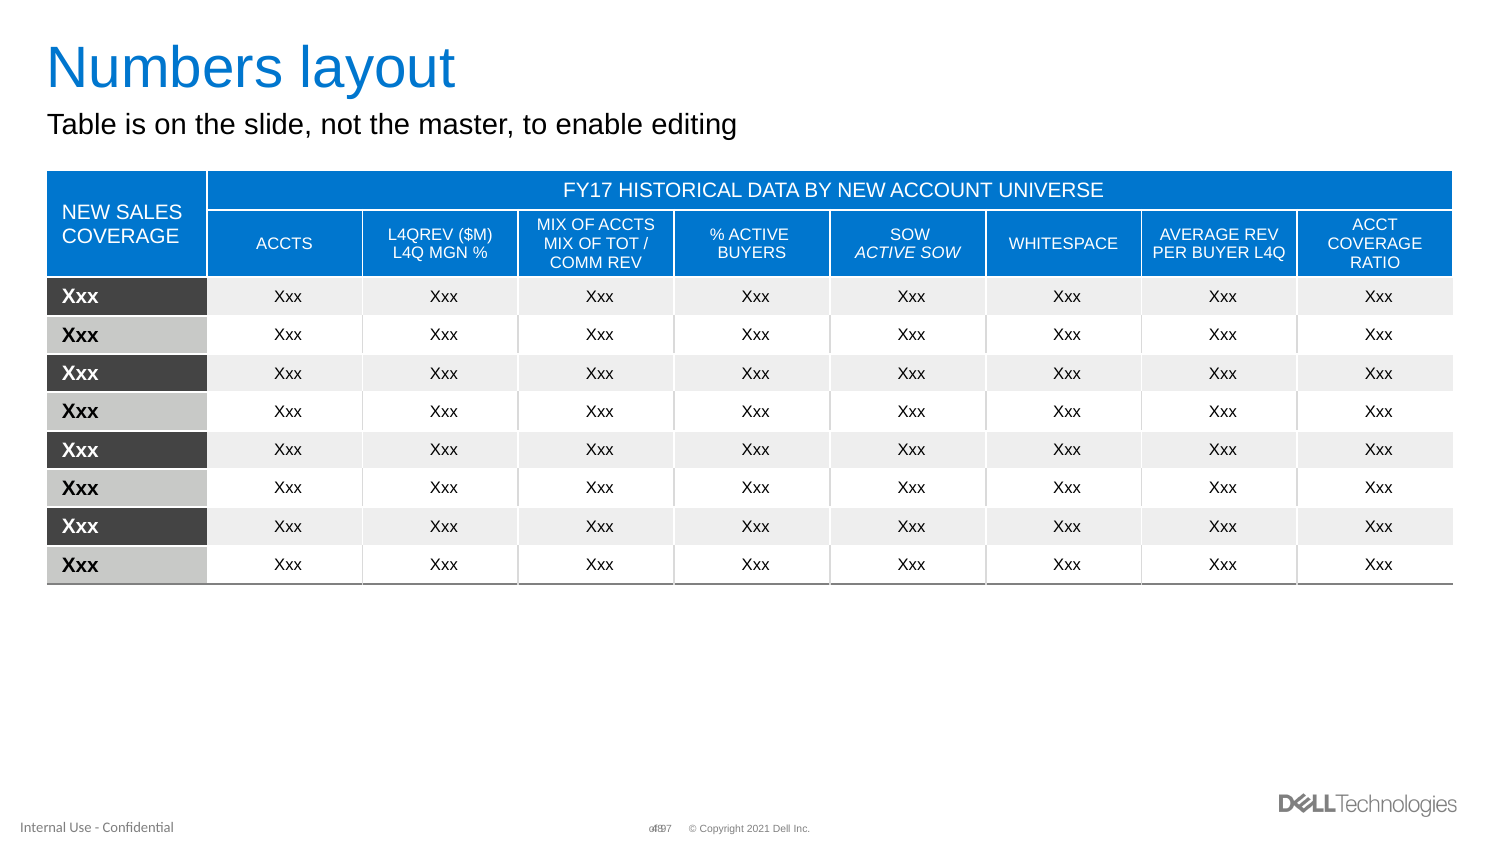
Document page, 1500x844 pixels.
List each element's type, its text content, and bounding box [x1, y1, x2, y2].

table_cell Xxx [1298, 432, 1453, 468]
table_cell Xxx [207, 393, 362, 430]
table_cell Xxx [519, 547, 673, 583]
table_cell Xxx [987, 393, 1141, 430]
table_cell Xxx [207, 470, 362, 506]
table_cell ACCT COVERAGE RATIO [1298, 211, 1452, 276]
table_cell Xxx [207, 355, 362, 391]
table_cell L4QREV ($M) L4Q MGN % [363, 211, 517, 276]
table_cell AVERAGE REV PER BUYER L4Q [1142, 211, 1296, 276]
table_cell Xxx [1298, 393, 1453, 430]
table_cell ACCTS [208, 211, 362, 276]
table_cell Xxx [1298, 317, 1453, 353]
table_cell Xxx [363, 470, 517, 506]
table_cell Xxx [47, 355, 207, 391]
table_cell Xxx [1142, 470, 1296, 506]
table_cell Xxx [363, 355, 517, 391]
table_cell Xxx [47, 547, 207, 583]
table_cell Xxx [831, 393, 985, 430]
table_cell % ACTIVE BUYERS [675, 211, 829, 276]
table_cell Xxx [519, 508, 673, 545]
table_cell Xxx [47, 393, 207, 430]
table_cell Xxx [1142, 355, 1296, 391]
table_cell Xxx [675, 317, 829, 353]
table_cell Xxx [47, 470, 207, 506]
table_cell Xxx [987, 547, 1141, 583]
table_cell Xxx [207, 547, 362, 583]
table_cell Xxx [363, 547, 517, 583]
table_cell Xxx [675, 393, 829, 430]
table_cell Xxx [987, 355, 1141, 391]
table_cell Xxx [675, 355, 829, 391]
table_cell Xxx [831, 432, 985, 468]
table_cell Xxx [987, 508, 1141, 545]
table_cell Xxx [207, 432, 362, 468]
table_cell Xxx [1298, 547, 1453, 583]
table_cell Xxx [363, 432, 517, 468]
table_cell Xxx [831, 278, 985, 315]
table_cell Xxx [519, 393, 673, 430]
table_cell Xxx [1142, 432, 1296, 468]
table_cell Xxx [675, 508, 829, 545]
table_cell Xxx [363, 317, 517, 353]
table_cell Xxx [831, 317, 985, 353]
table_cell Xxx [675, 470, 829, 506]
table_cell Xxx [519, 432, 673, 468]
table_cell Xxx [47, 432, 207, 468]
title Numbers layout [46, 37, 1454, 102]
table_cell Xxx [987, 317, 1141, 353]
table_cell Xxx [363, 393, 517, 430]
table_cell Xxx [207, 317, 362, 353]
table_cell Xxx [987, 432, 1141, 468]
subtitle Table is on the slide, not the master, to enable editing [46, 105, 1454, 141]
table_cell Xxx [831, 508, 985, 545]
table_cell WHITESPACE [987, 211, 1141, 276]
table_cell Xxx [987, 470, 1141, 506]
table_cell Xxx [831, 470, 985, 506]
table_header NEW SALES COVERAGE [47, 171, 206, 276]
table_cell Xxx [47, 508, 207, 545]
table_cell Xxx [675, 547, 829, 583]
table_cell Xxx [1298, 355, 1453, 391]
table_cell Xxx [675, 278, 829, 315]
table_cell Xxx [363, 278, 517, 315]
table_cell Xxx [1142, 547, 1296, 583]
table_cell Xxx [519, 355, 673, 391]
table_cell Xxx [1298, 278, 1453, 315]
table_cell SOW ACTIVE SOW [831, 211, 985, 276]
table_cell MIX OF ACCTS MIX OF TOT / COMM REV [519, 211, 673, 276]
table_cell Xxx [519, 470, 673, 506]
table_cell Xxx [207, 508, 362, 545]
table_cell Xxx [1298, 508, 1453, 545]
picture [1279, 793, 1457, 817]
table_cell Xxx [831, 355, 985, 391]
table_cell Xxx [1142, 393, 1296, 430]
table_cell Xxx [363, 508, 517, 545]
table_cell Xxx [519, 317, 673, 353]
table_cell Xxx [1298, 470, 1453, 506]
table_cell Xxx [987, 278, 1141, 315]
table_cell Xxx [675, 432, 829, 468]
table_cell Xxx [831, 547, 985, 583]
table_cell Xxx [1142, 508, 1296, 545]
table_cell Xxx [1142, 278, 1296, 315]
table_cell Xxx [1142, 317, 1296, 353]
table_cell Xxx [47, 278, 207, 315]
table_header FY17 HISTORICAL DATA BY NEW ACCOUNT UNIVERSE [208, 171, 1452, 209]
table_cell Xxx [47, 317, 207, 353]
table_cell Xxx [207, 278, 362, 315]
table_cell Xxx [519, 278, 673, 315]
